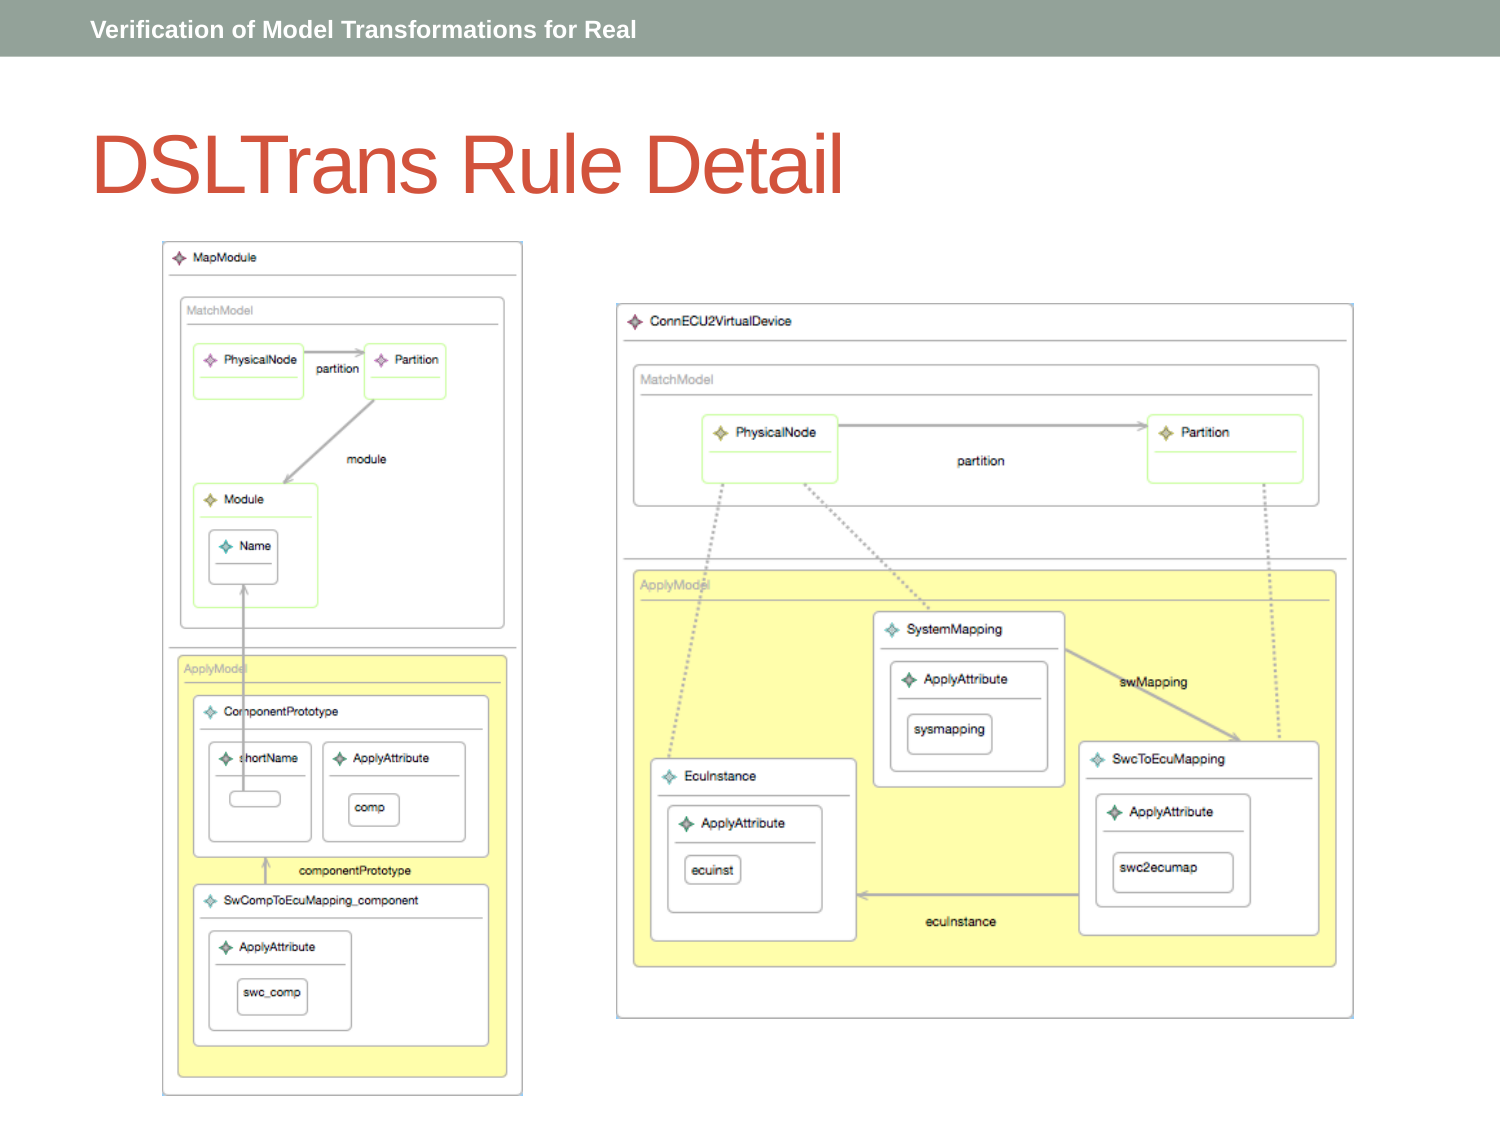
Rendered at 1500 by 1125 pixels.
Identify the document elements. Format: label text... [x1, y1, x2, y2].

picture [616, 302, 1354, 1019]
title DSLTrans Rule Detail [75, 79, 1425, 242]
picture [161, 241, 523, 1096]
